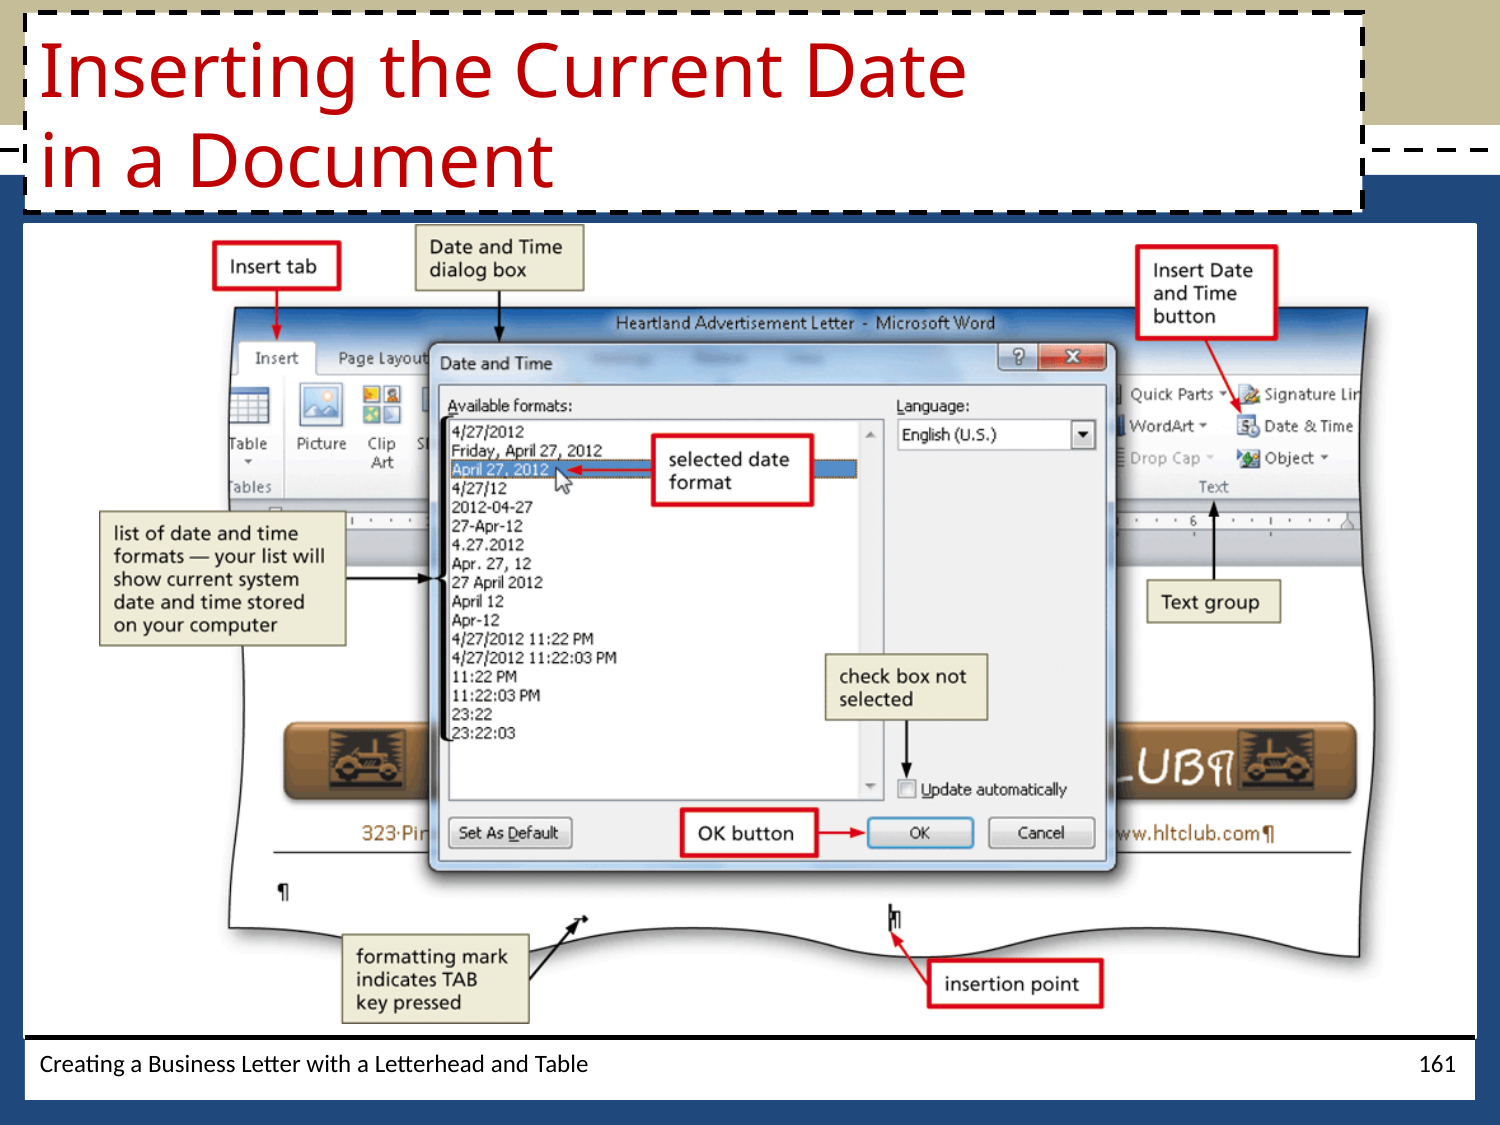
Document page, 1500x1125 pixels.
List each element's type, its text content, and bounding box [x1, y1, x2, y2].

footer Creating a Business Letter with a Letterhead and Table [24, 1040, 1400, 1100]
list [98, 224, 1401, 1024]
title Inserting the Current Date in a Document [23, 10, 1365, 215]
slide_number 161 [1400, 1040, 1475, 1100]
